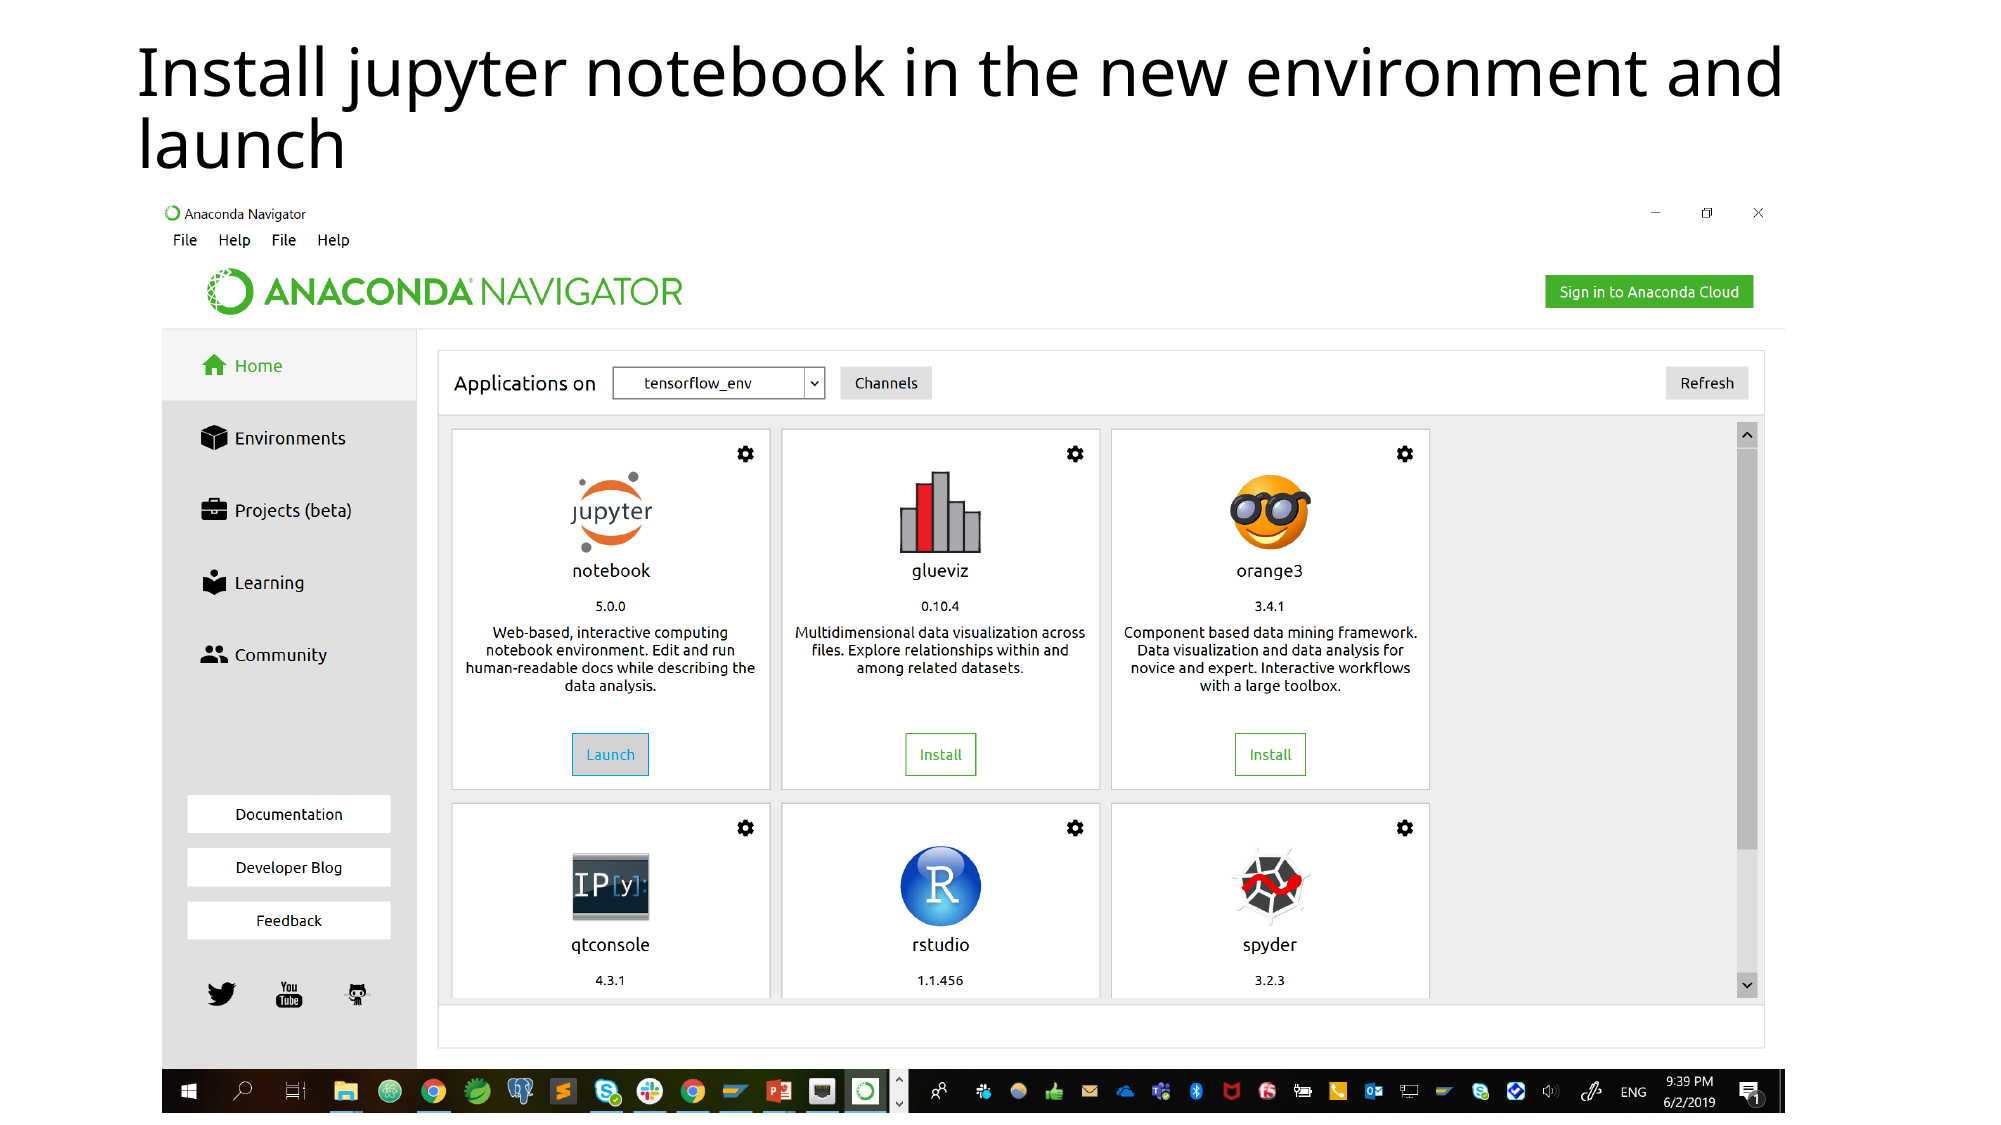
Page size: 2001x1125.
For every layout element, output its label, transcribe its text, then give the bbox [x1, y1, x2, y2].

title Install jupyter notebook in the new environment and launch [122, 22, 1812, 201]
picture [162, 200, 1785, 1113]
